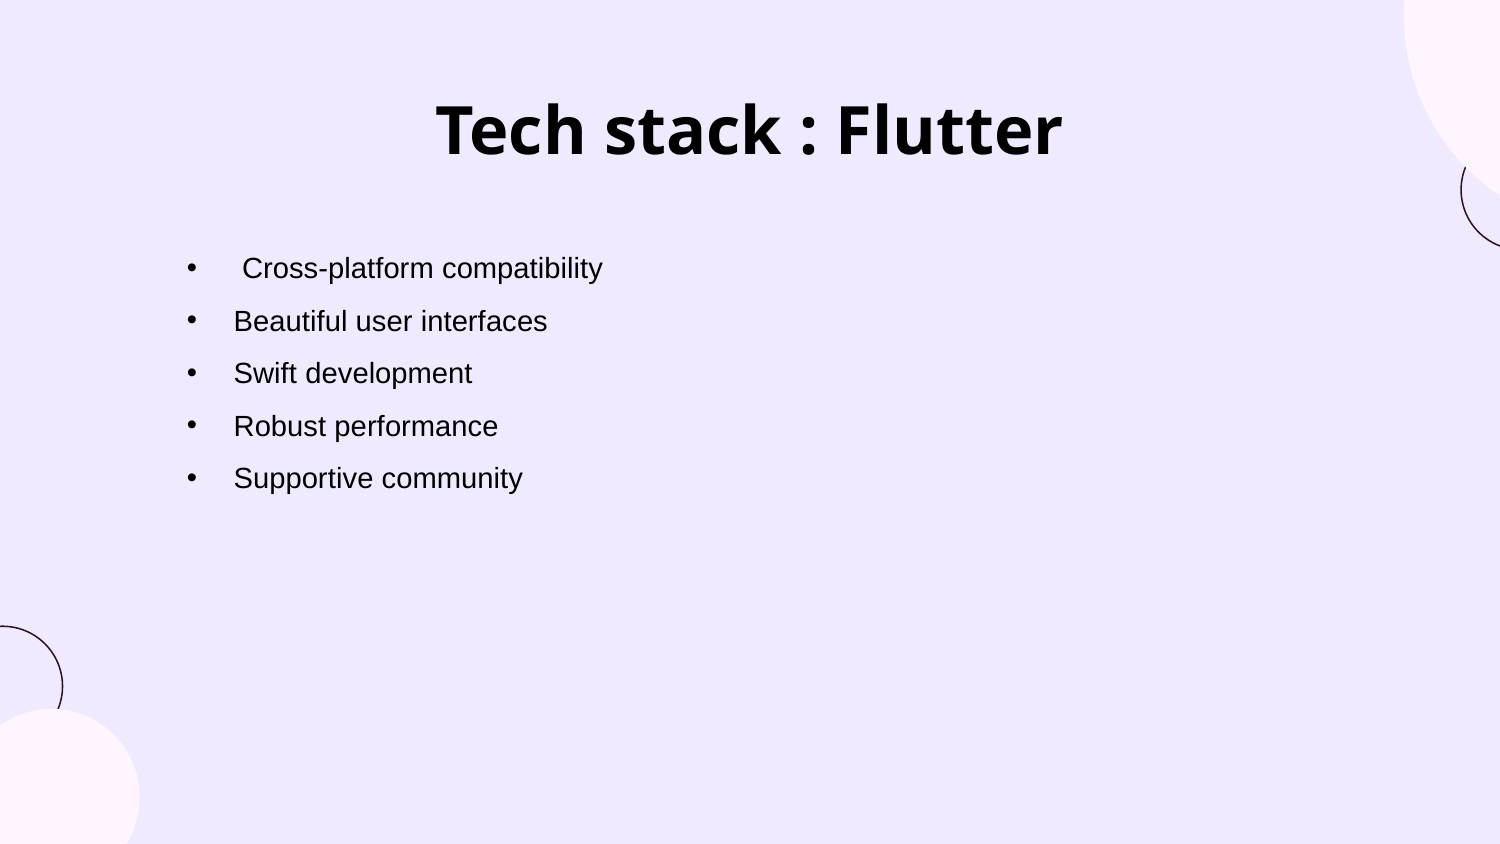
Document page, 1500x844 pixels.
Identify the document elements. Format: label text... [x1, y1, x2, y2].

title Tech stack : Flutter [118, 72, 1382, 167]
text_box Cross-platform compatibility Beautiful user interfaces Swift development Robust performance Supportive community [172, 224, 1364, 502]
